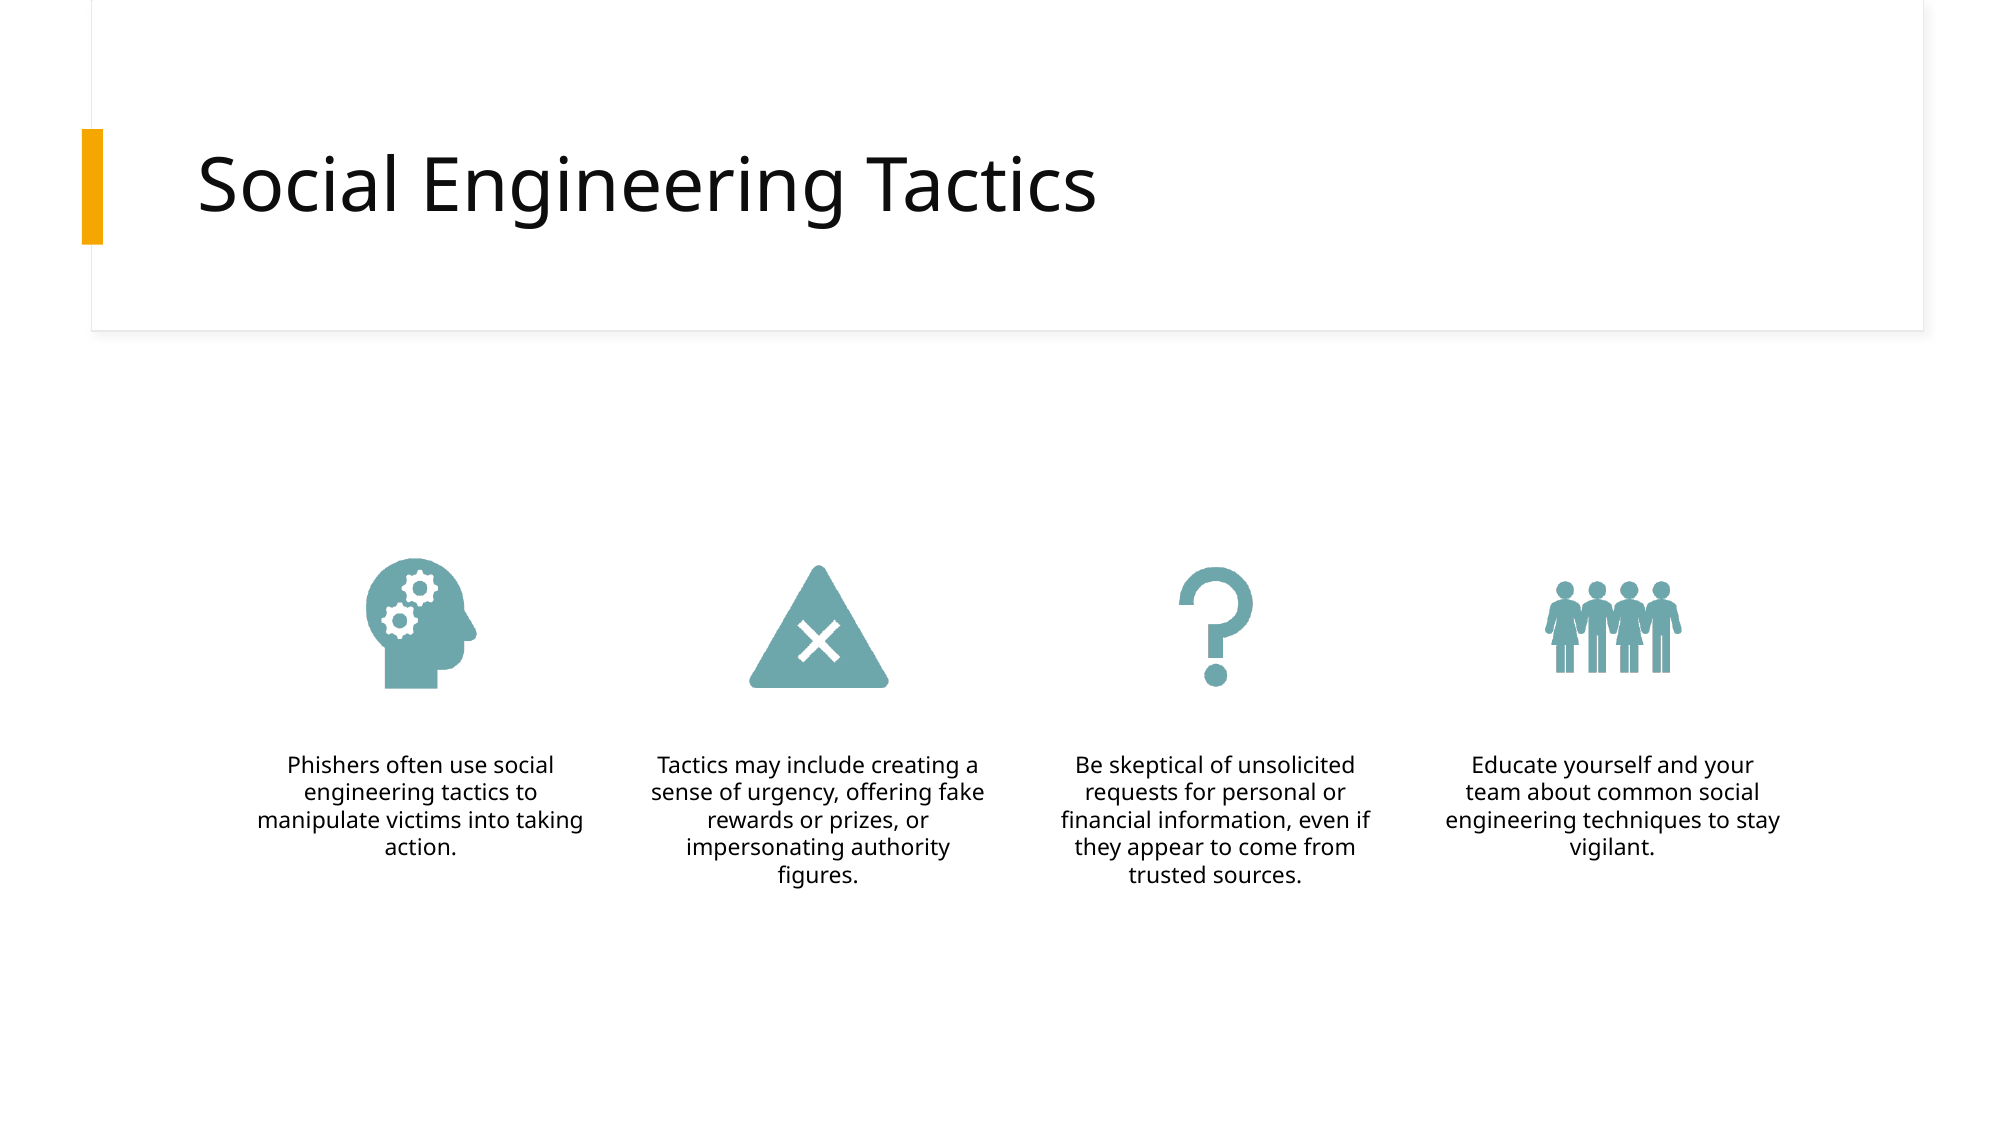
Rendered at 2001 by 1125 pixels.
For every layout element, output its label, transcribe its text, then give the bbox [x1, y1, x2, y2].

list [182, 406, 1851, 1013]
title Social Engineering Tactics [183, 90, 1851, 284]
